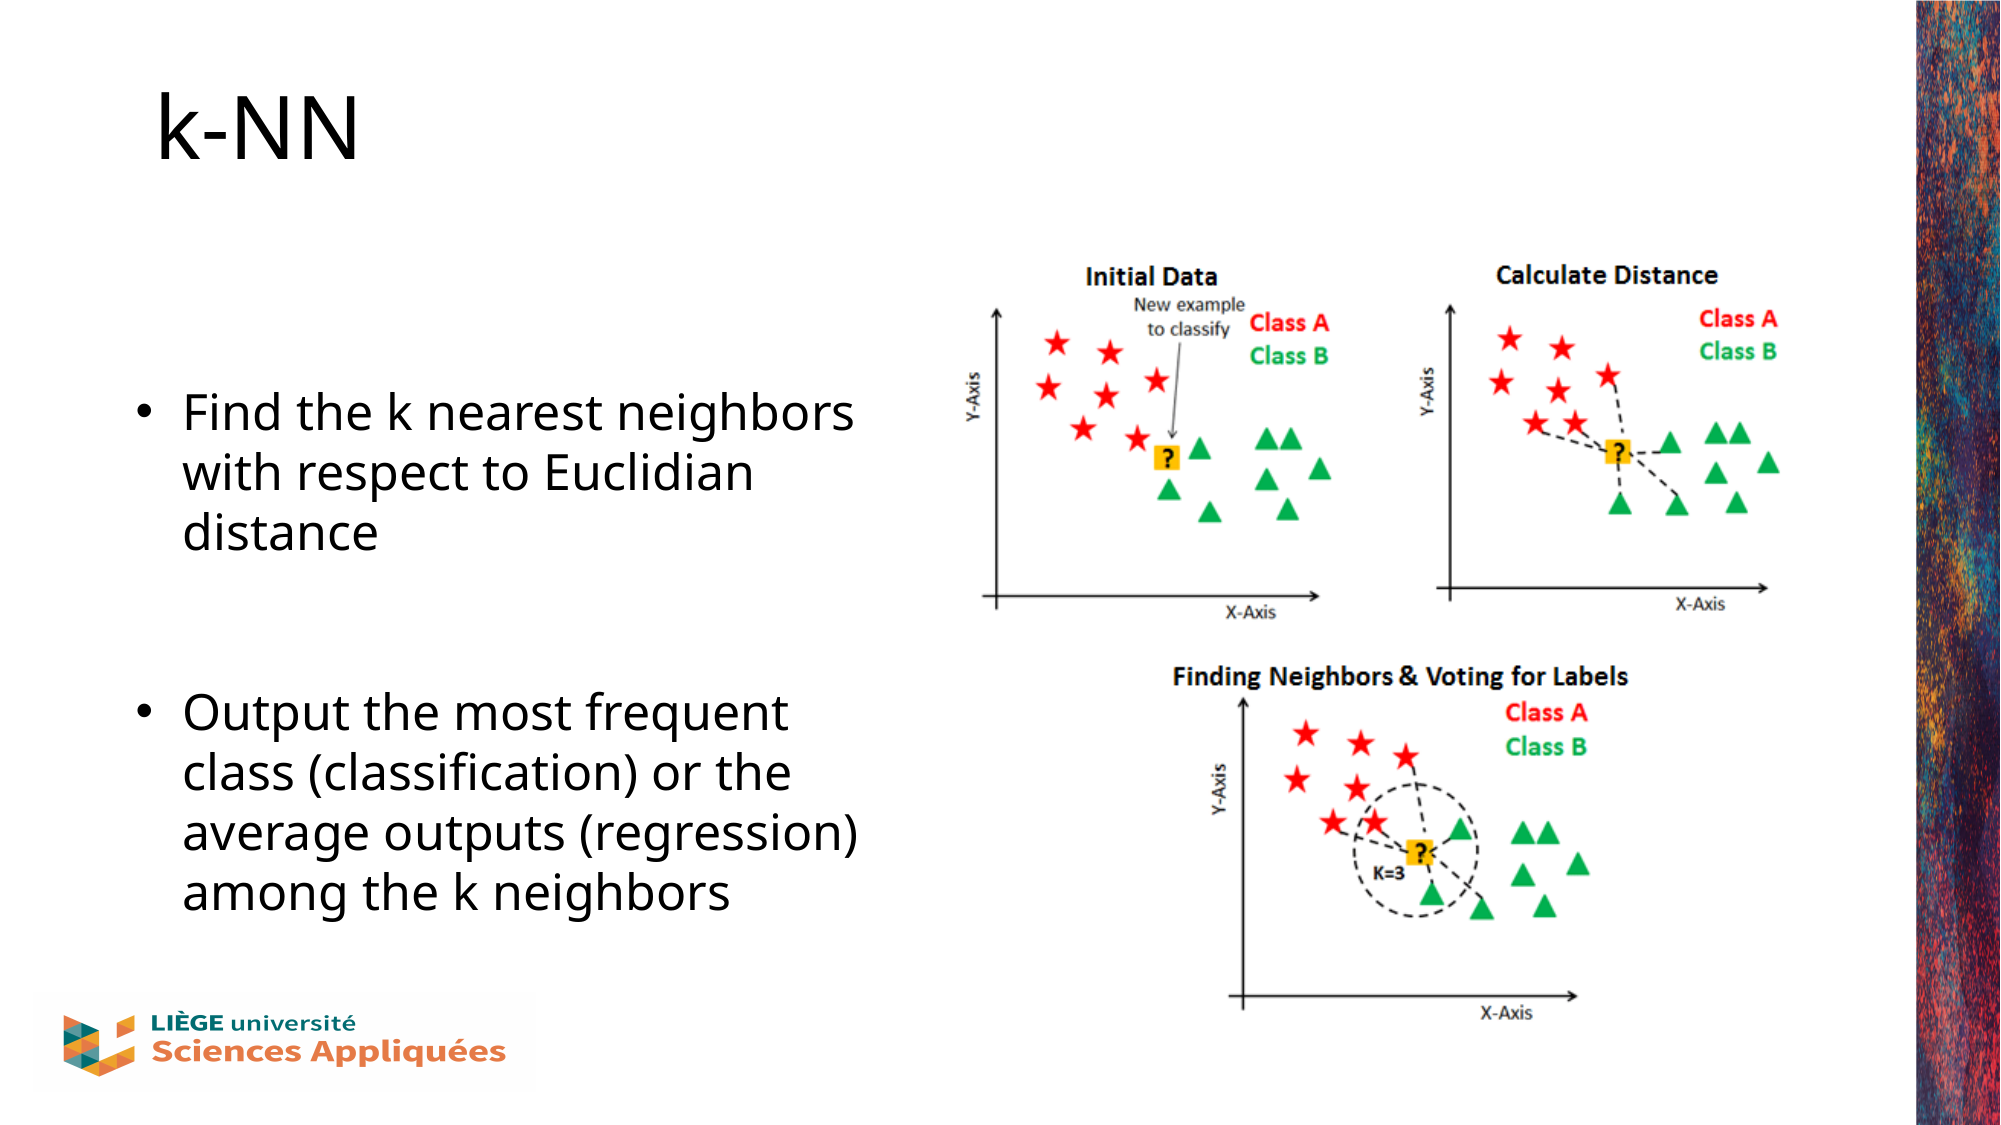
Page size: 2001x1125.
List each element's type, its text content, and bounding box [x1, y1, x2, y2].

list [933, 243, 1836, 1030]
picture [1917, 1, 2000, 1124]
title k-NN [145, 50, 1854, 199]
text_box Find the k nearest neighbors with respect to Euclidian distance Output the most frequent class (classification) or the average outputs (regression) among the k neighbors [120, 372, 874, 988]
picture [33, 992, 536, 1092]
